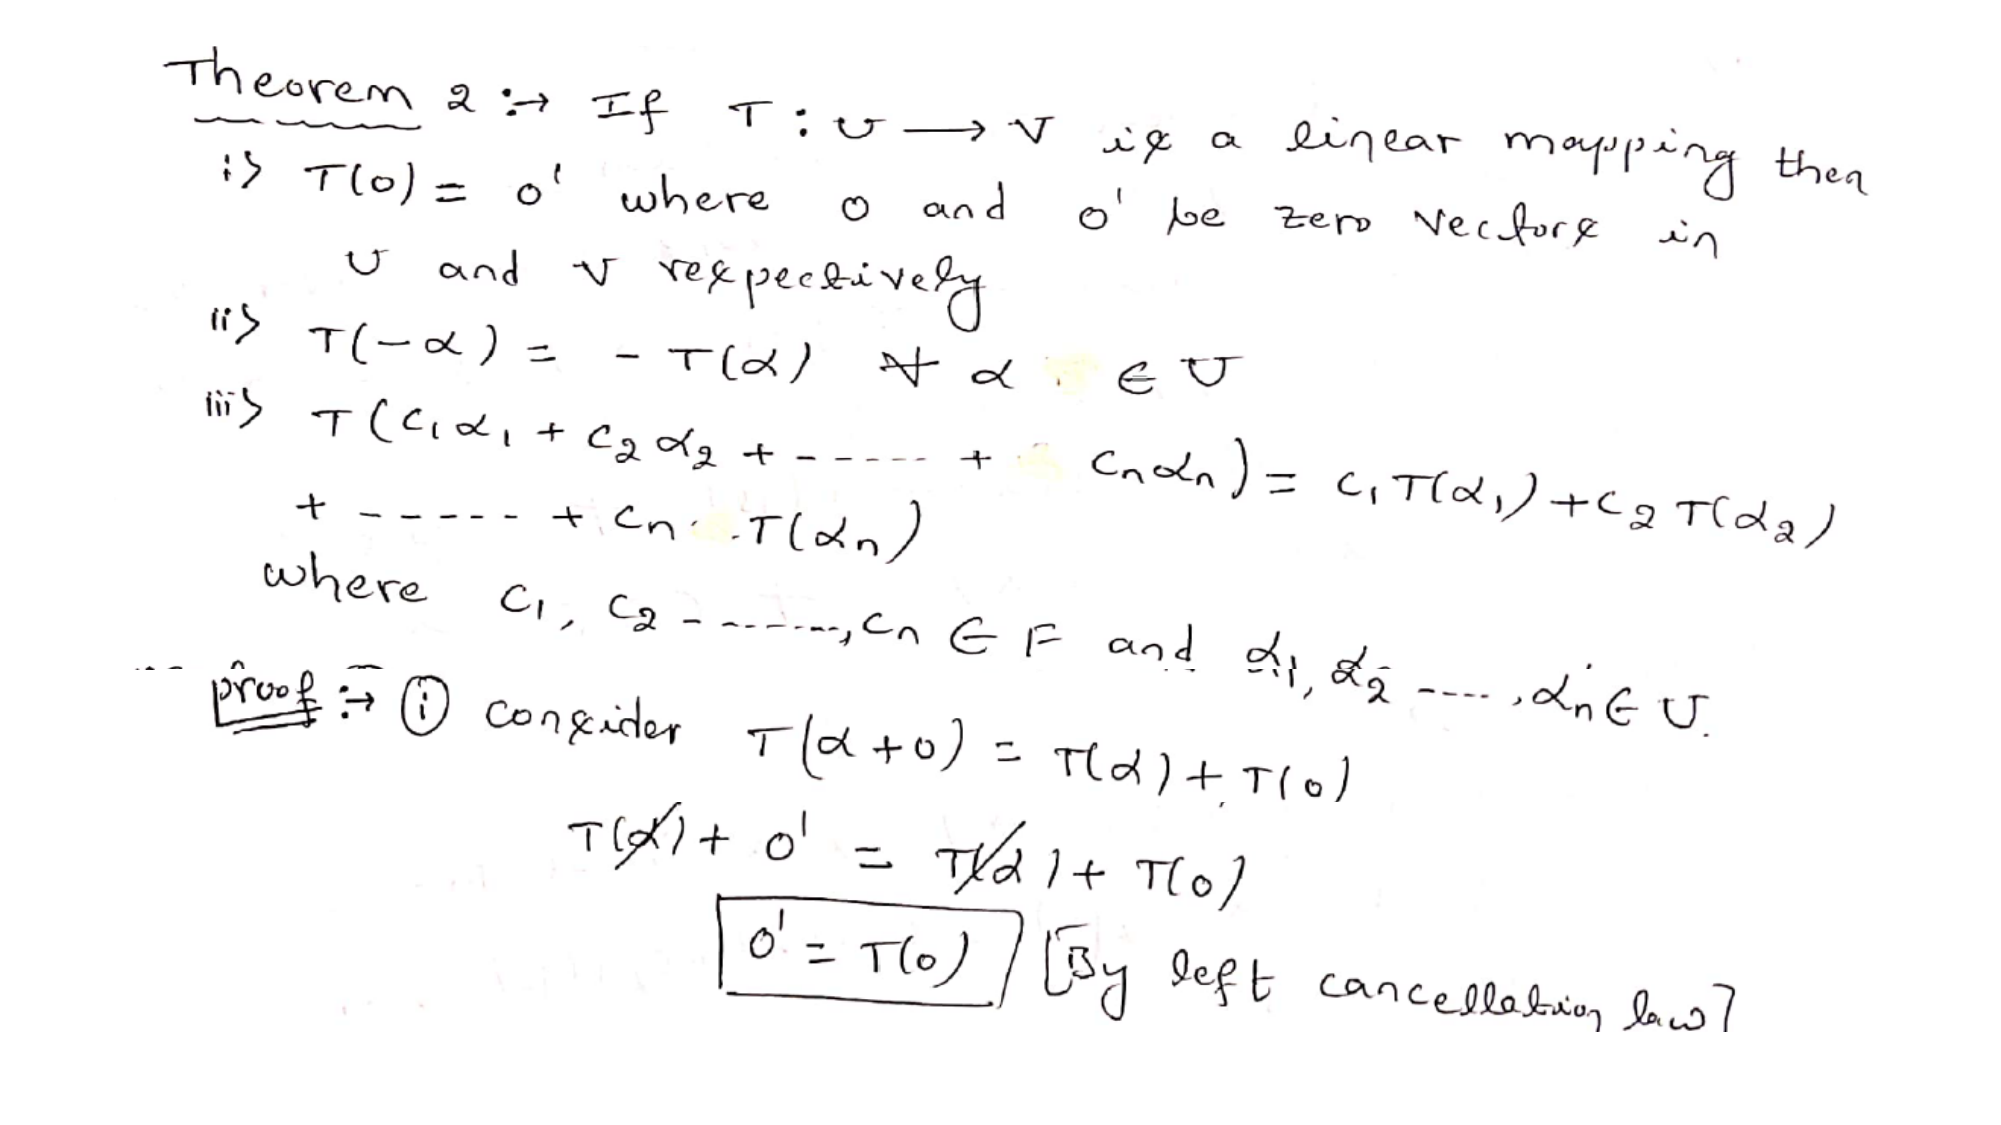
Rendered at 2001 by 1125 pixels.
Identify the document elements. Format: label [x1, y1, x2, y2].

picture [114, 45, 1907, 1033]
